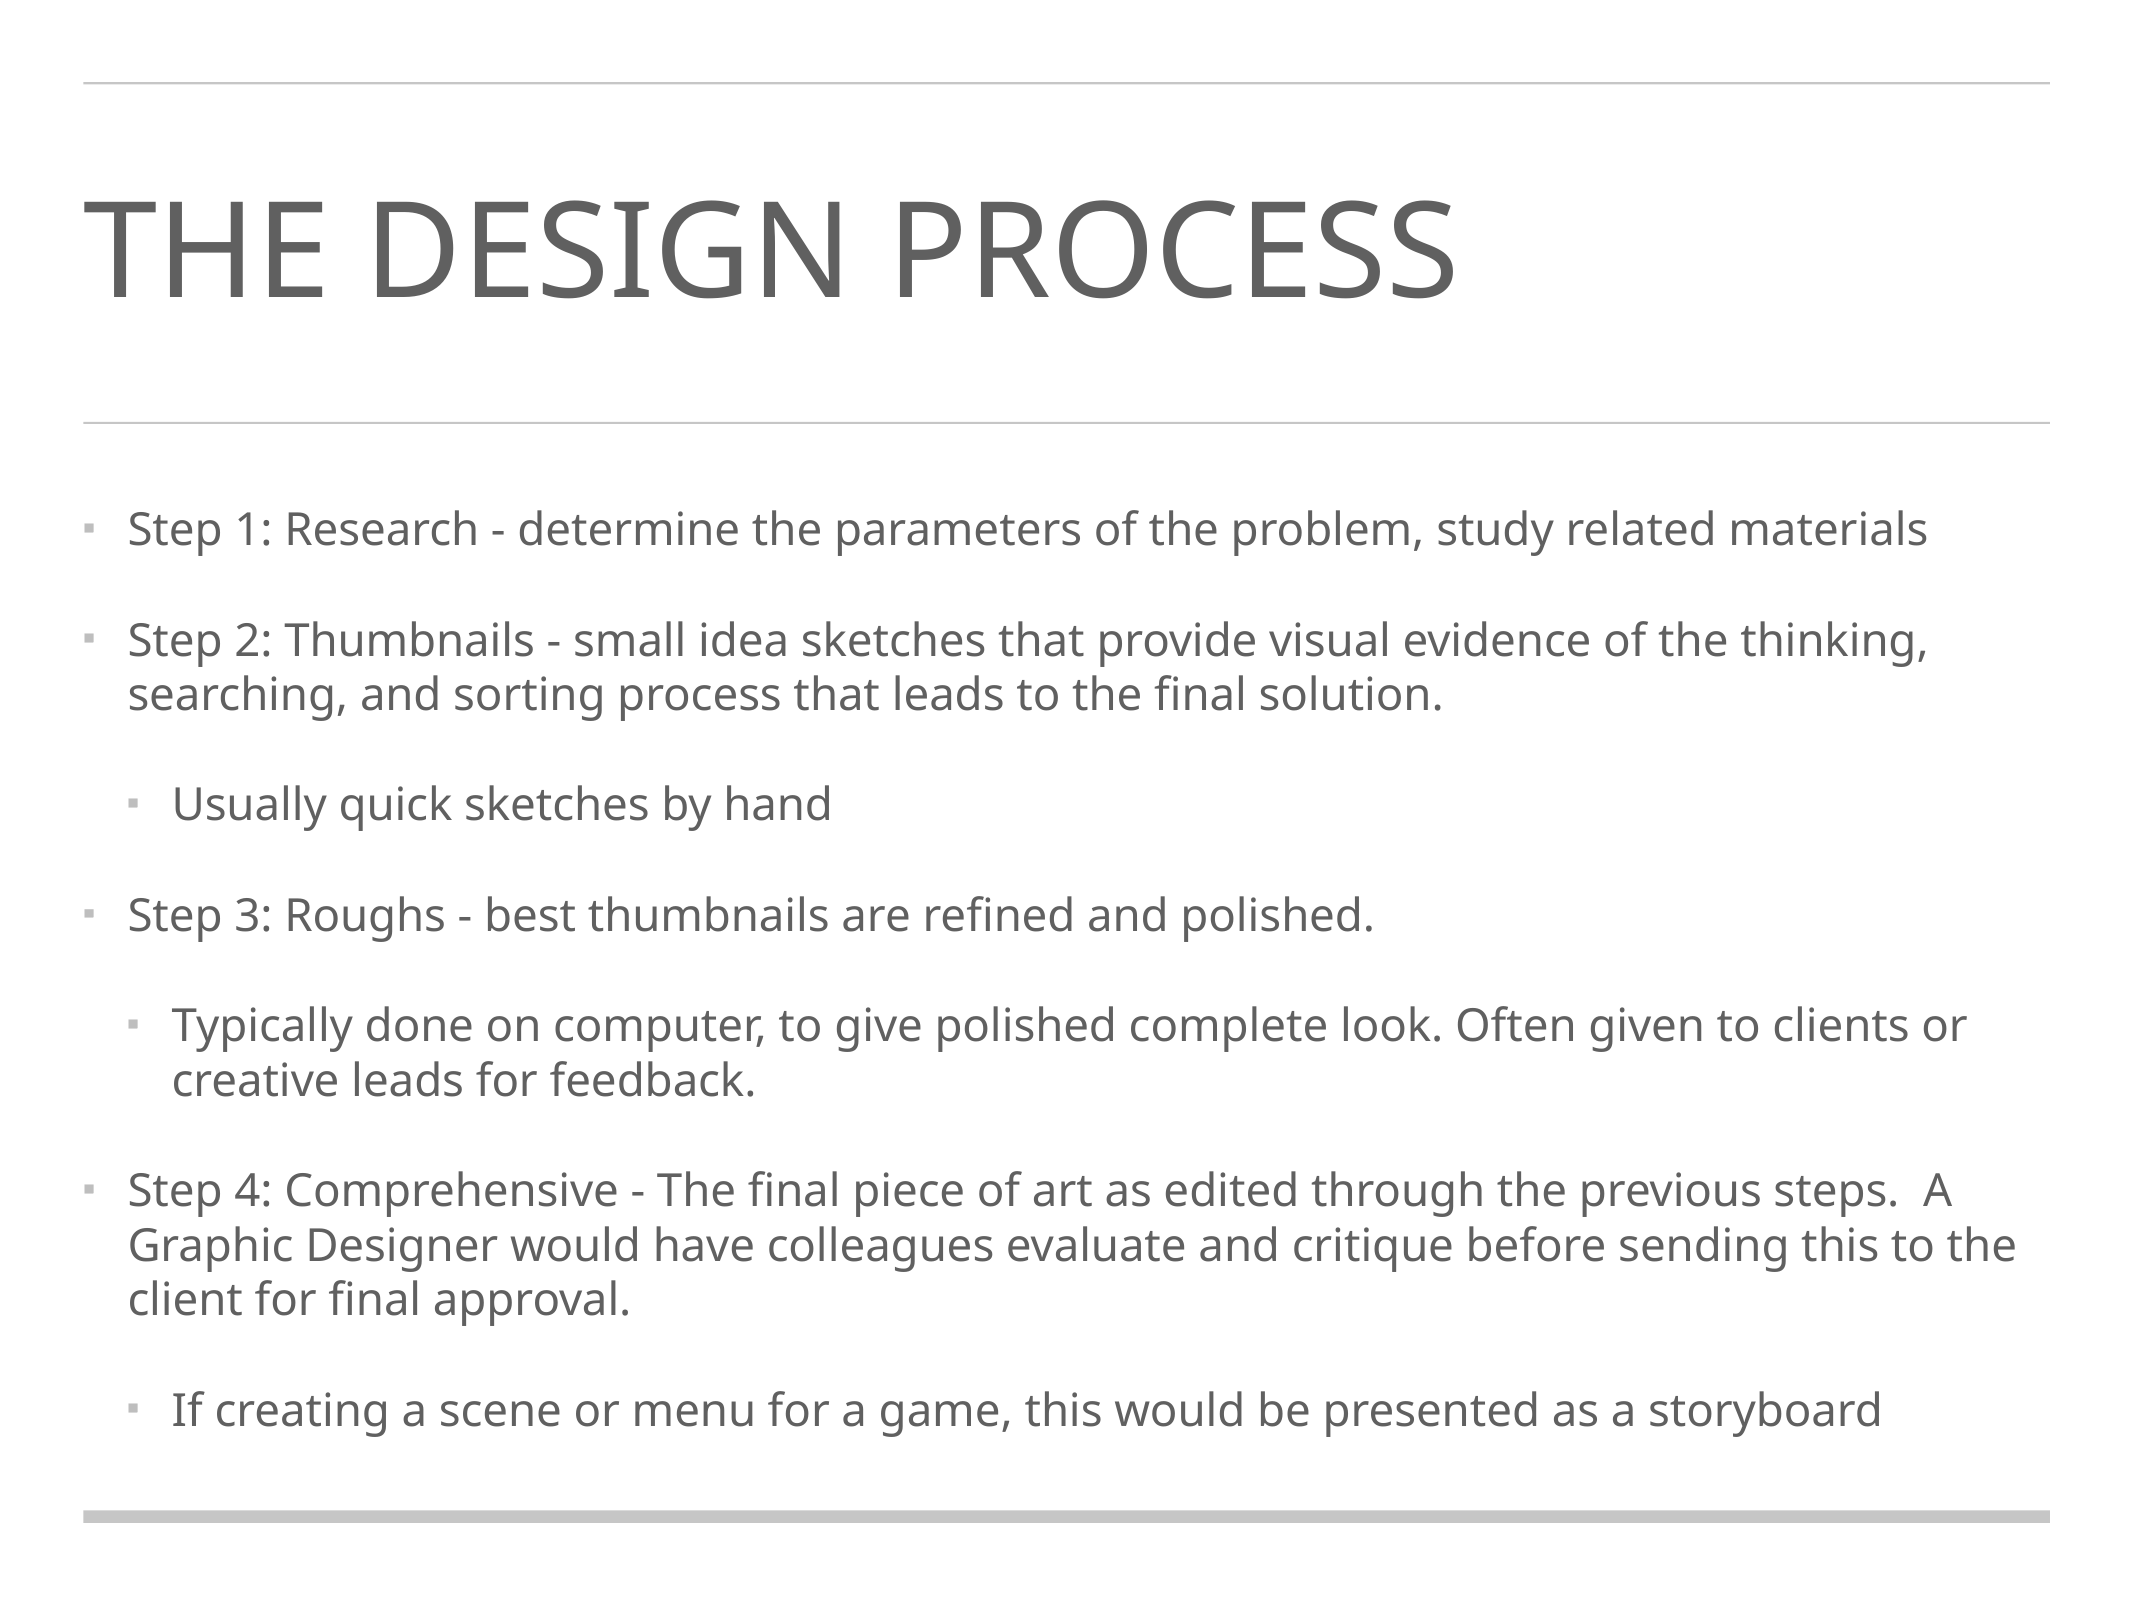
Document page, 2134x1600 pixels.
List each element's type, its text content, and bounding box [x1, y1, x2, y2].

picture [83, 1183, 94, 1194]
picture [83, 908, 94, 918]
list Step 1: Research - determine the parameters of the problem, study related materials Step 2: Thumbnails - small idea sketches that provide visual evidence of the thinking, searching, and sorting process that leads to the final solution. Usually quick sketches by hand Step 3: Roughs - best thumbnails are refined and polished. Typically done on computer, to give polished complete look. Often given to clients or creative leads for feedback. Step 4: Comprehensive - The final piece of art as edited through the previous steps. A Graphic Designer would have colleagues evaluate and critique before sending this to the client for final approval. If creating a scene or menu for a game, this would be presented as a storyboard [82, 497, 2051, 1438]
picture [127, 797, 138, 808]
title The design process [82, 97, 2051, 411]
picture [127, 1018, 138, 1029]
picture [83, 522, 94, 533]
picture [127, 1402, 138, 1413]
picture [83, 632, 94, 643]
